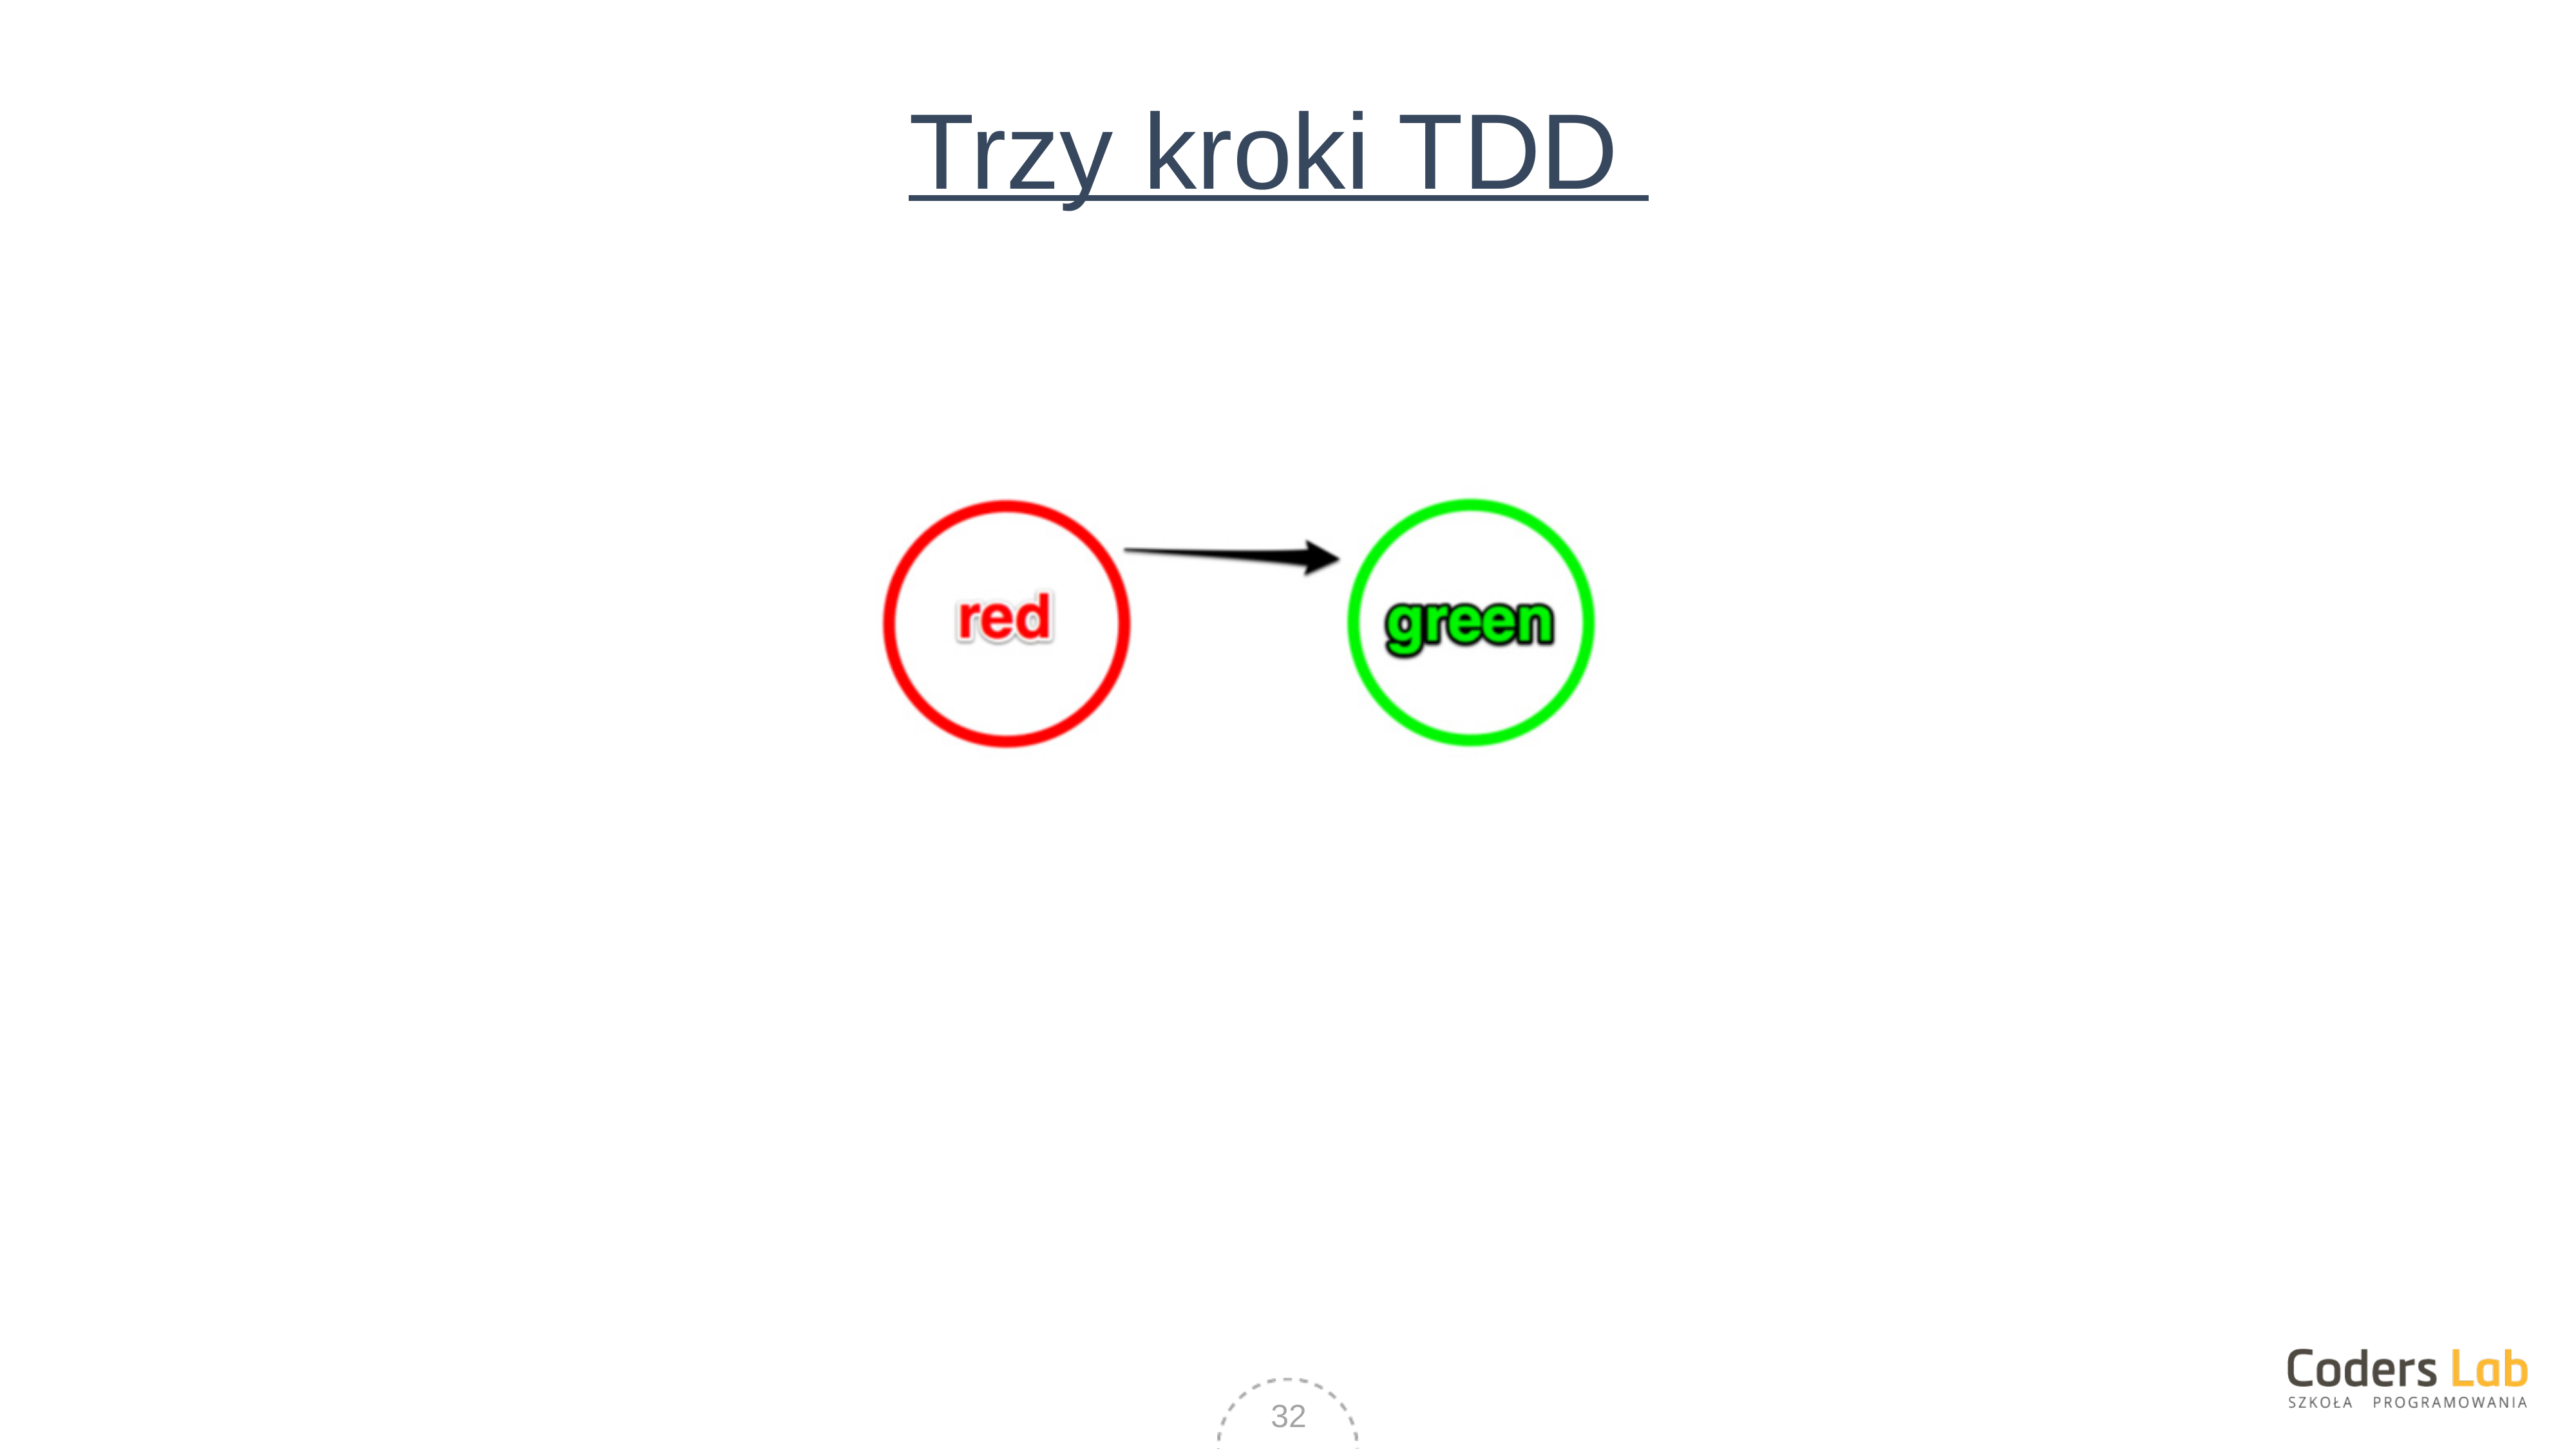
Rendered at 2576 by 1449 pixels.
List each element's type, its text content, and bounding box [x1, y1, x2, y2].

picture [1217, 1378, 1359, 1449]
slide_number 32 [1266, 1395, 1311, 1444]
title Trzy kroki TDD [290, 77, 2269, 208]
picture [2282, 1340, 2533, 1421]
picture [684, 382, 1666, 1119]
